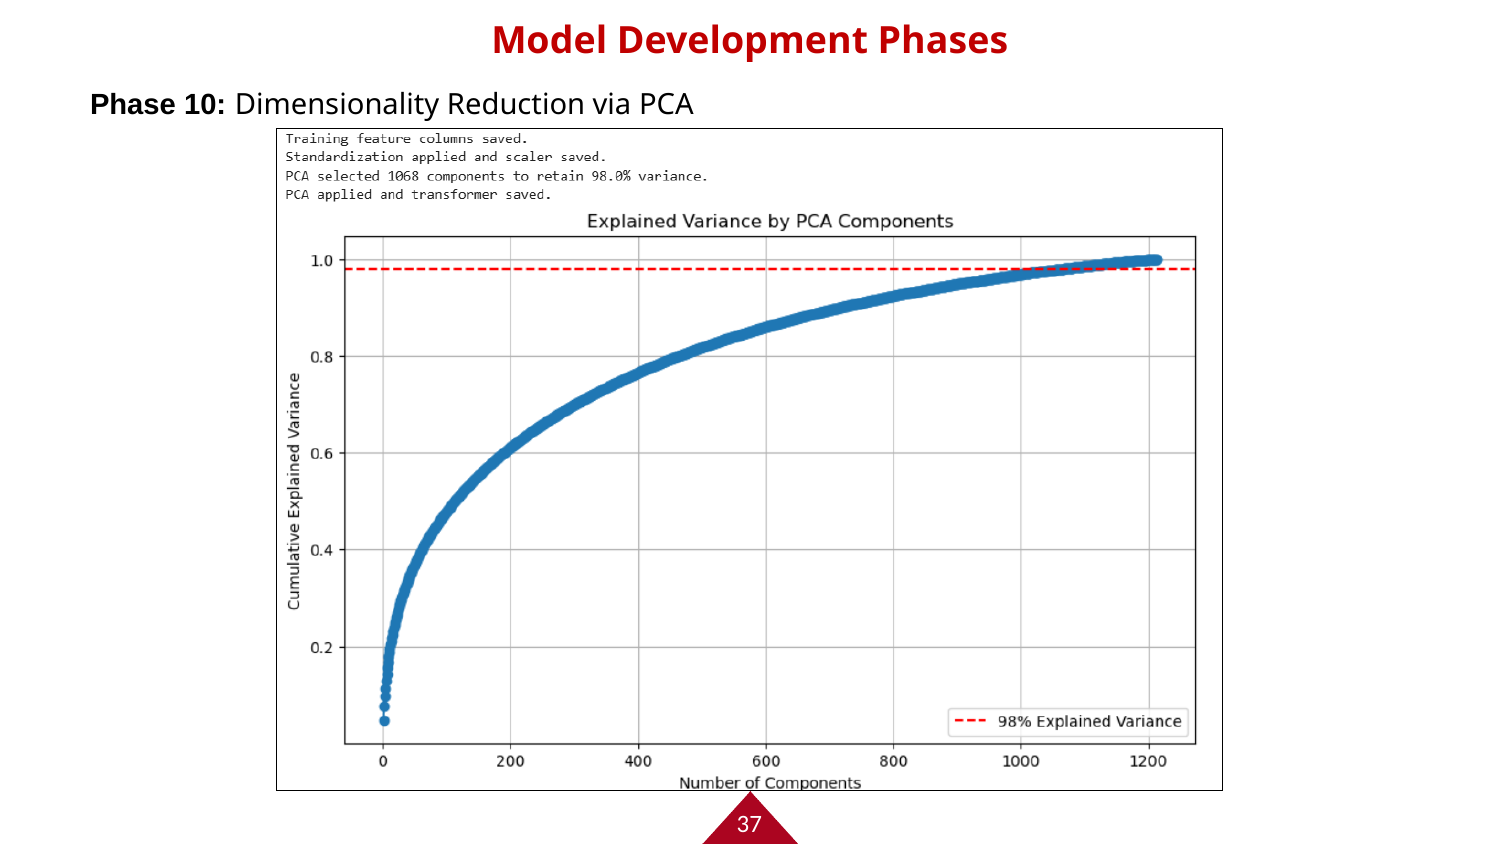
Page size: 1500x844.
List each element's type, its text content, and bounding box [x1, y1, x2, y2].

title Model Development Phases [112, 0, 1388, 77]
text_box Phase 10: Dimensionality Reduction via PCA [75, 77, 1424, 128]
picture [276, 127, 1223, 844]
slide_number 37 [707, 800, 791, 844]
